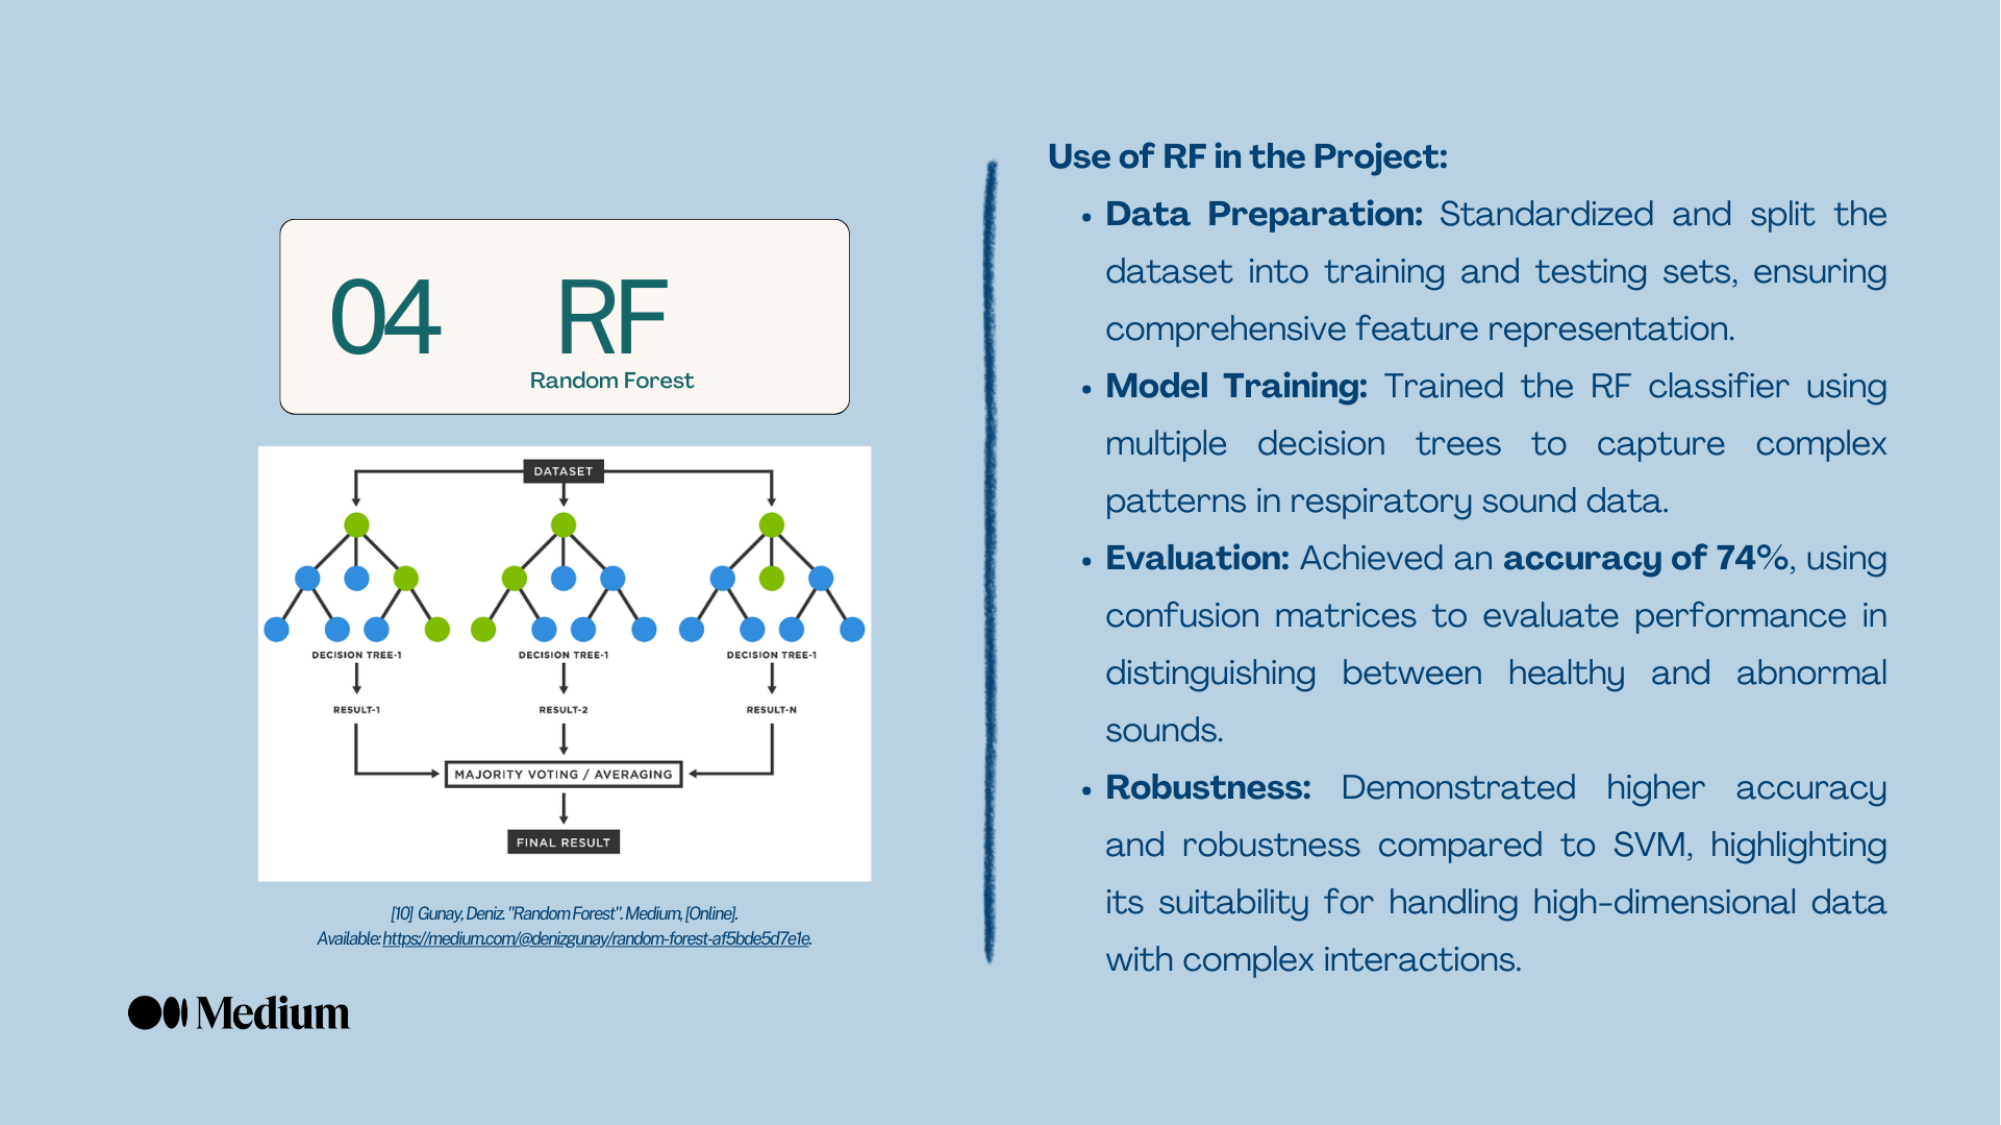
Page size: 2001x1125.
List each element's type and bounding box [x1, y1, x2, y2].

list [0, 0, 2000, 1125]
